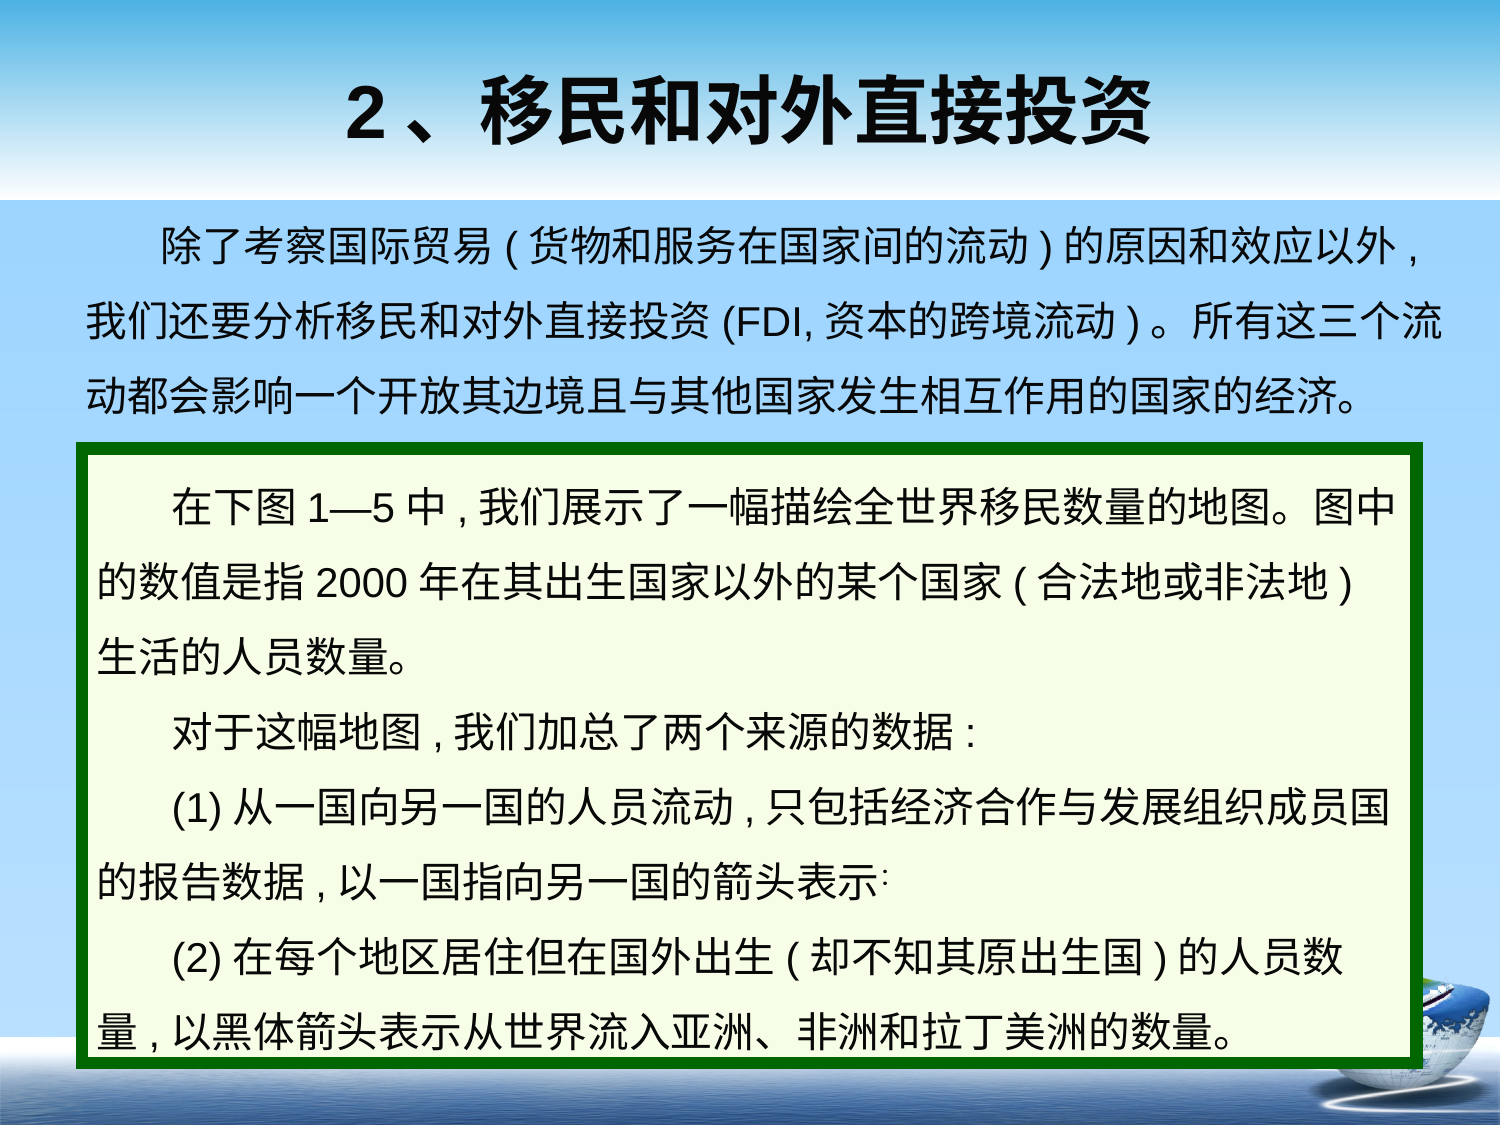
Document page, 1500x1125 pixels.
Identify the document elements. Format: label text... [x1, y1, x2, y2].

text_box 在下图1—5中,我们展示了一幅描绘全世界移民数量的地图。图中的数值是指2000年在其出生国家以外的某个国家(合法地或非法地)生活的人员数量。 对于这幅地图,我们加总了两个来源的数据: (1)从一国向另一国的人员流动,只包括经济合作与发展组织成员国的报告数据,以一国指向另一国的箭头表示： (2)在每个地区居住但在国外出生(却不知其原出生国)的人员数量,以黑体箭头表示从世界流入亚洲、非洲和拉丁美洲的数量。 [81, 448, 1417, 1064]
list 除了考察国际贸易(货物和服务在国家间的流动)的原因和效应以外,我们还要分析移民和对外直接投资(FDI,资本的跨境流动)。所有这三个流动都会影响一个开放其边境且与其他国家发生相互作用的国家的经济。 [70, 187, 1466, 434]
picture [0, 970, 1500, 1125]
title 2、移民和对外直接投资 [74, 37, 1426, 181]
